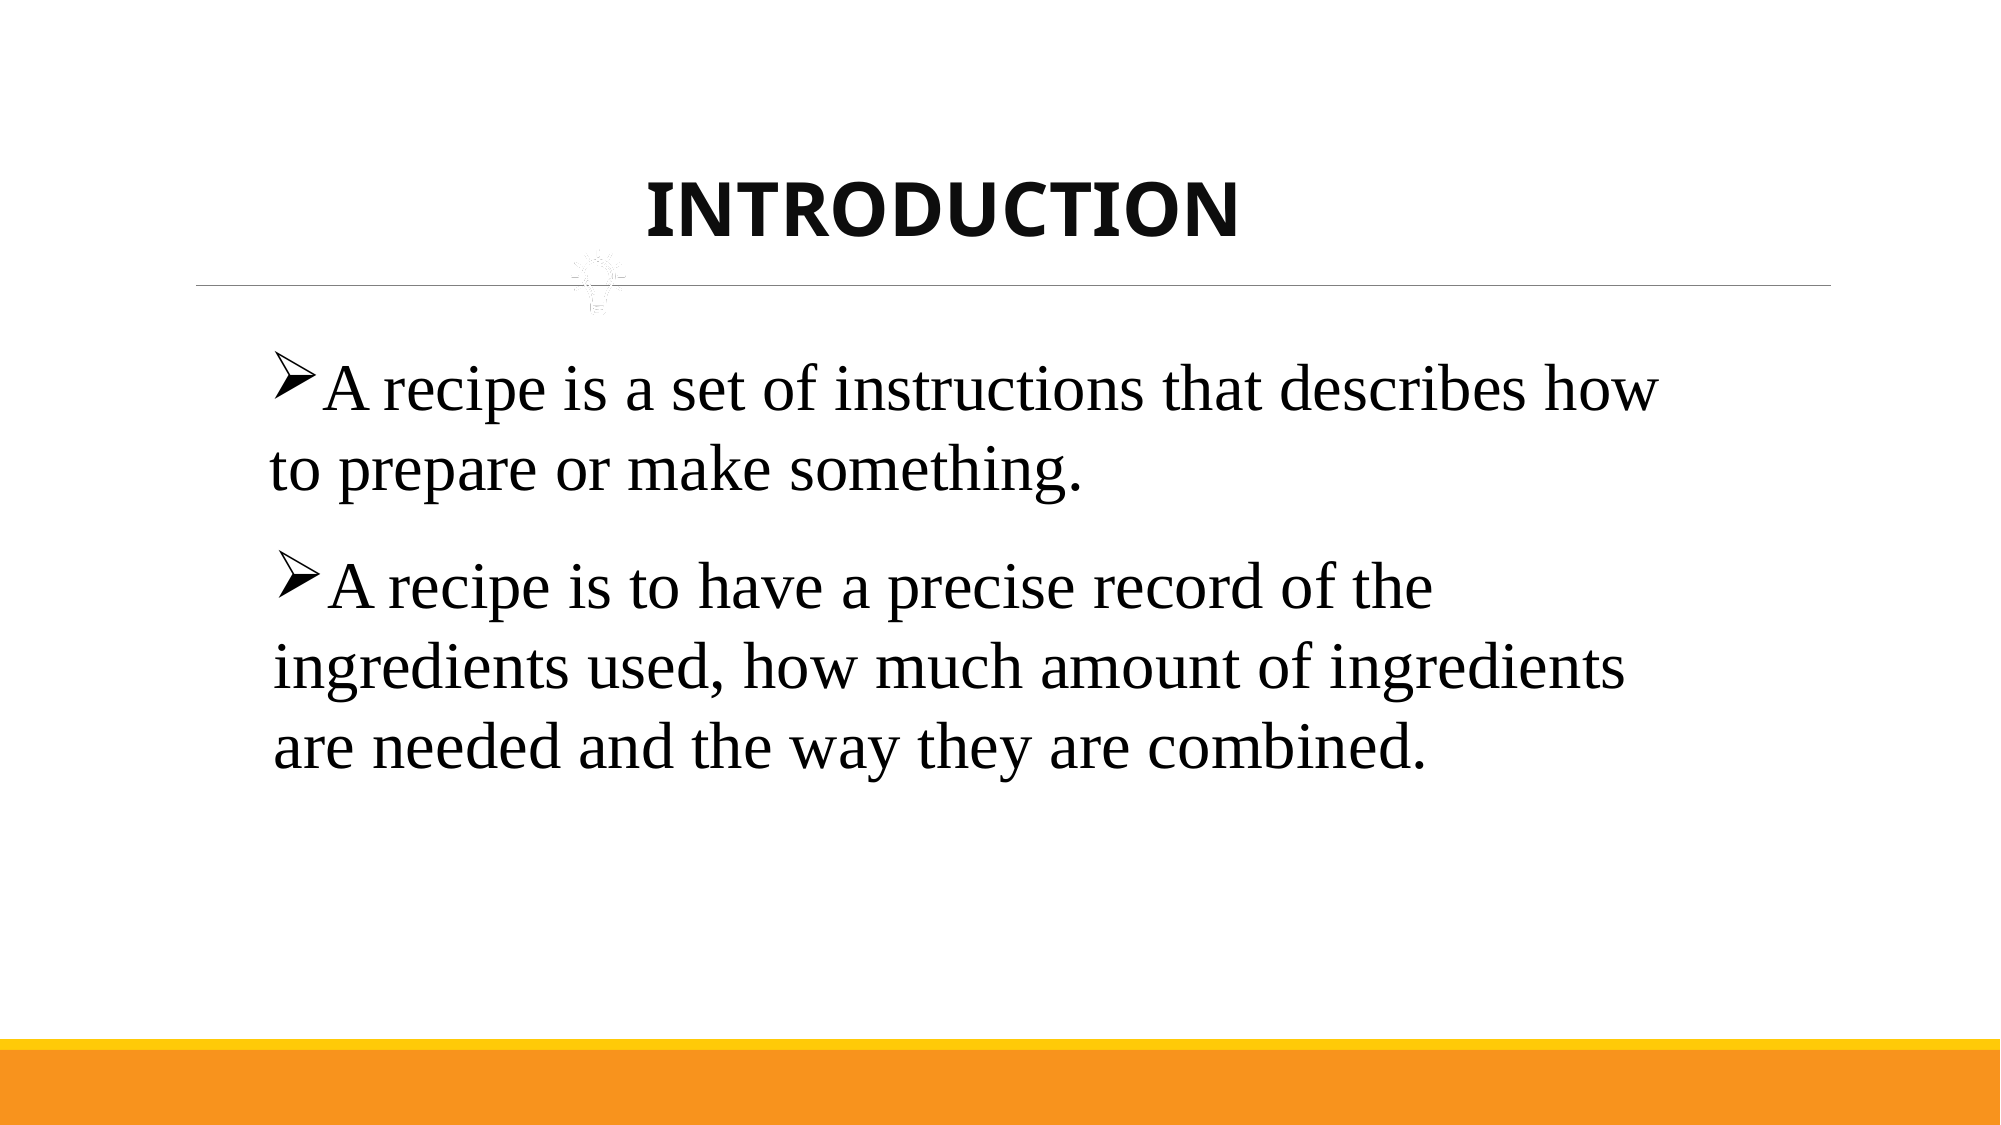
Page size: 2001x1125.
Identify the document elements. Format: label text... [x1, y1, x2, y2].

text_box [675, 706, 1177, 762]
text_box INTRODUCTION [548, 153, 1342, 247]
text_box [254, 249, 1815, 514]
text_box A recipe is to have a precise record of the ingredients used, how much amount of ingredients are needed and the way they are combined. [259, 534, 1689, 850]
